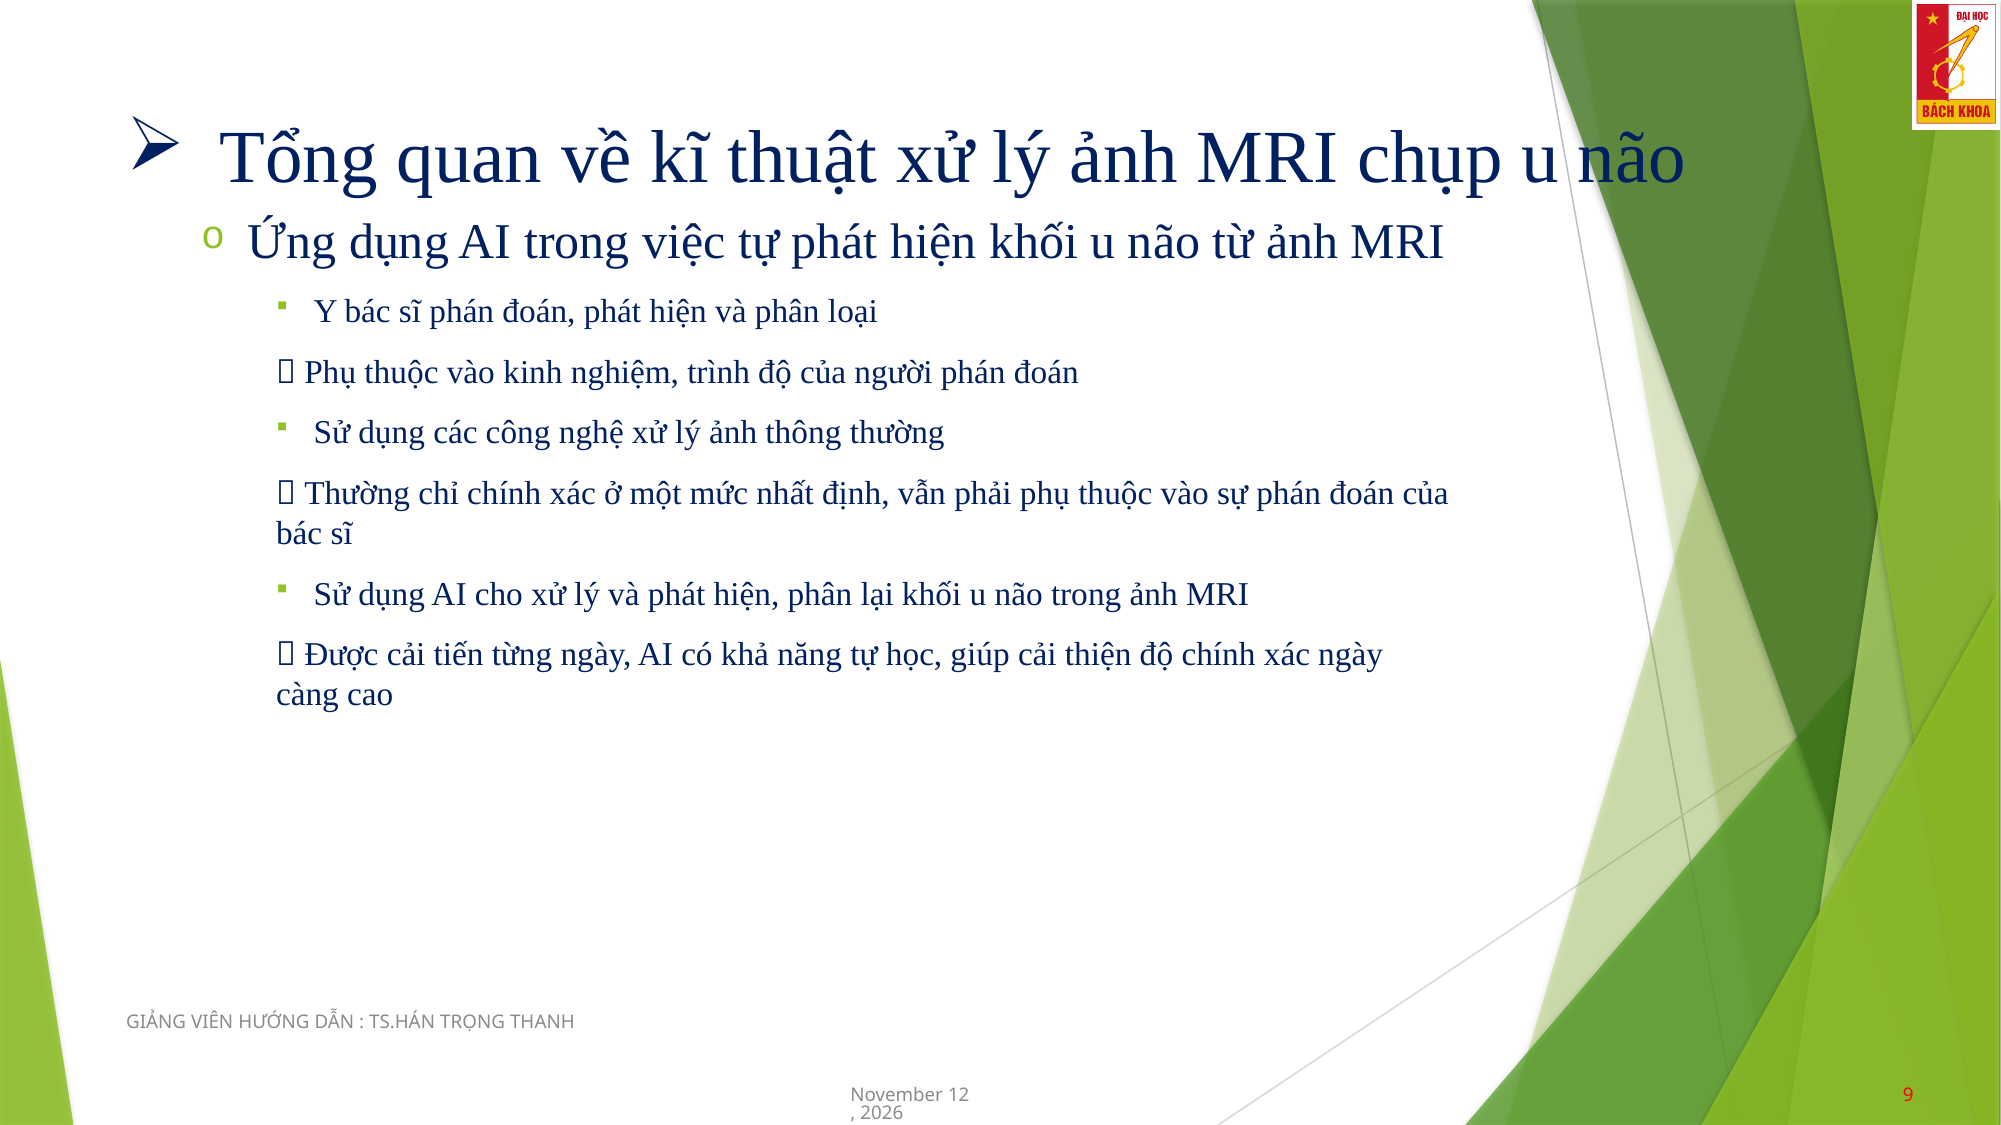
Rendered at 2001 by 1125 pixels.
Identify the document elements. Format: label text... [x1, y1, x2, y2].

slide_number 9 [1887, 1065, 2000, 1125]
picture [1911, 0, 2000, 131]
footer GIẢNG VIÊN HƯỚNG DẪN : TS.HÁN TRỌNG THANH [111, 991, 1145, 1051]
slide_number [835, 1065, 985, 1125]
list Ứng dụng AI trong việc tự phát hiện khối u não từ ảnh MRI Y bác sĩ phán đoán, phát hiện và phân loại  Phụ thuộc vào kinh nghiệm, trình độ của người phán đoán Sử dụng các công nghệ xử lý ảnh thông thường  Thường chỉ chính xác ở một mức nhất định, vẫn phải phụ thuộc vào sự phán đoán của bác sĩ Sử dụng AI cho xử lý và phát hiện, phân lại khối u não trong ảnh MRI  Được cải tiến từng ngày, AI có khả năng tự học, giúp cải thiện độ chính xác ngày càng cao [111, 328, 1470, 946]
title Tổng quan về kĩ thuật xử lý ảnh MRI chụp u não [111, 99, 1782, 223]
list Ứng dụng AI trong việc tự phát hiện khối u não từ ảnh MRI Y bác sĩ phán đoán, phát hiện và phân loại  Phụ thuộc vào kinh nghiệm, trình độ của người phán đoán Sử dụng các công nghệ xử lý ảnh thông thường  Thường chỉ chính xác ở một mức nhất định, vẫn phải phụ thuộc vào sự phán đoán của bác sĩ Sử dụng AI cho xử lý và phát hiện, phân lại khối u não trong ảnh MRI  Được cải tiến từng ngày, AI có khả năng tự học, giúp cải thiện độ chính xác ngày càng cao [111, 200, 1470, 327]
